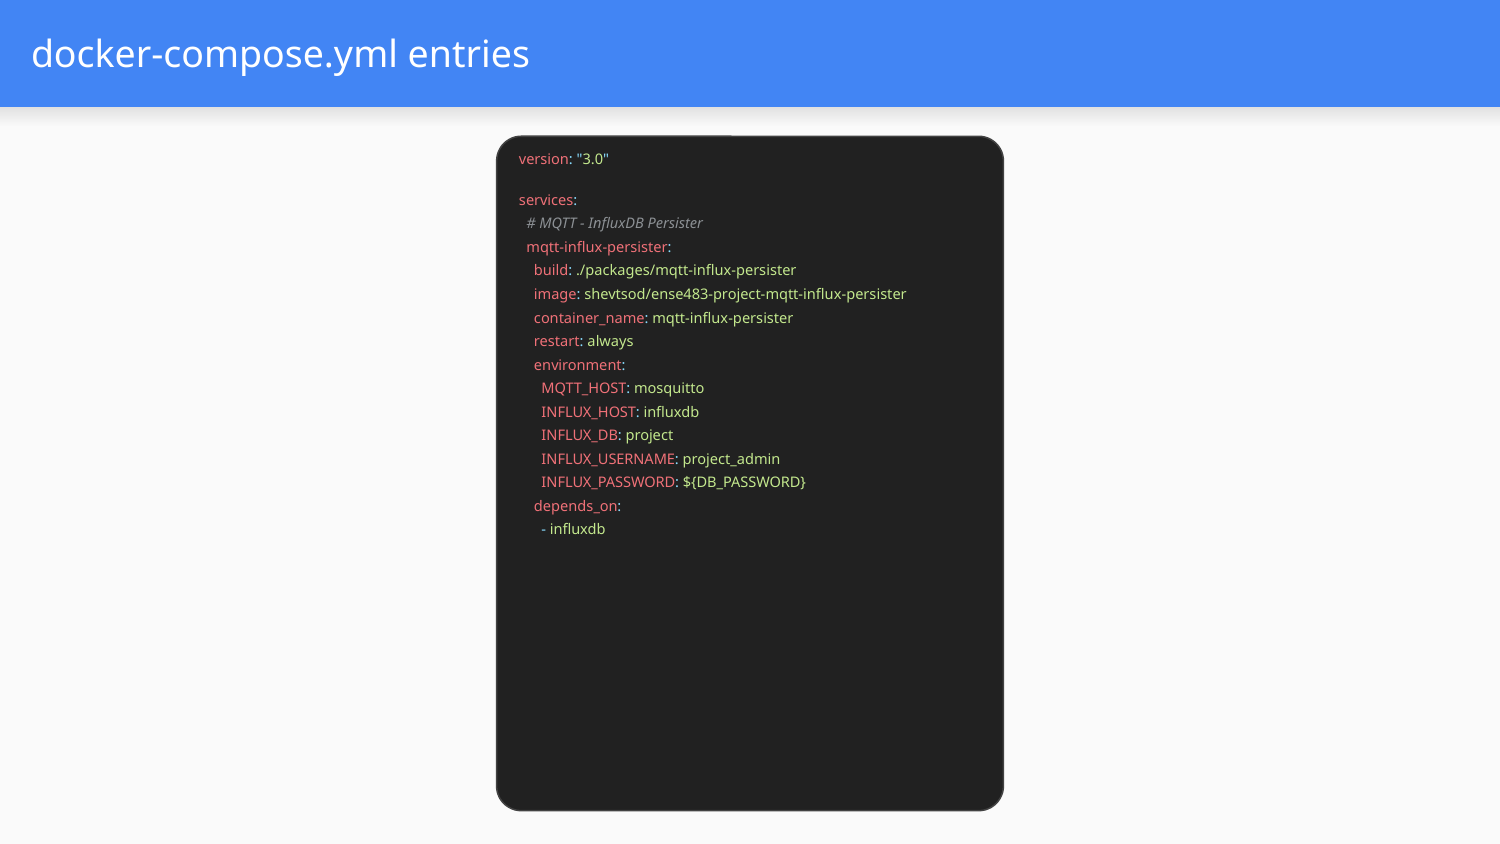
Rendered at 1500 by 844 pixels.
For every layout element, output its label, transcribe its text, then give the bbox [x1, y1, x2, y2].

title docker-compose.yml entries [16, 2, 1464, 102]
text_box version: "3.0" services: # MQTT - InfluxDB Persister mqtt-influx-persister: build: ./packages/mqtt-influx-persister image: shevtsod/ense483-project-mqtt-influx-persister container_name: mqtt-influx-persister restart: always environment: MQTT_HOST: mosquitto INFLUX_HOST: influxdb INFLUX_DB: project INFLUX_USERNAME: project_admin INFLUX_PASSWORD: ${DB_PASSWORD} depends_on: - influxdb [496, 136, 1004, 811]
